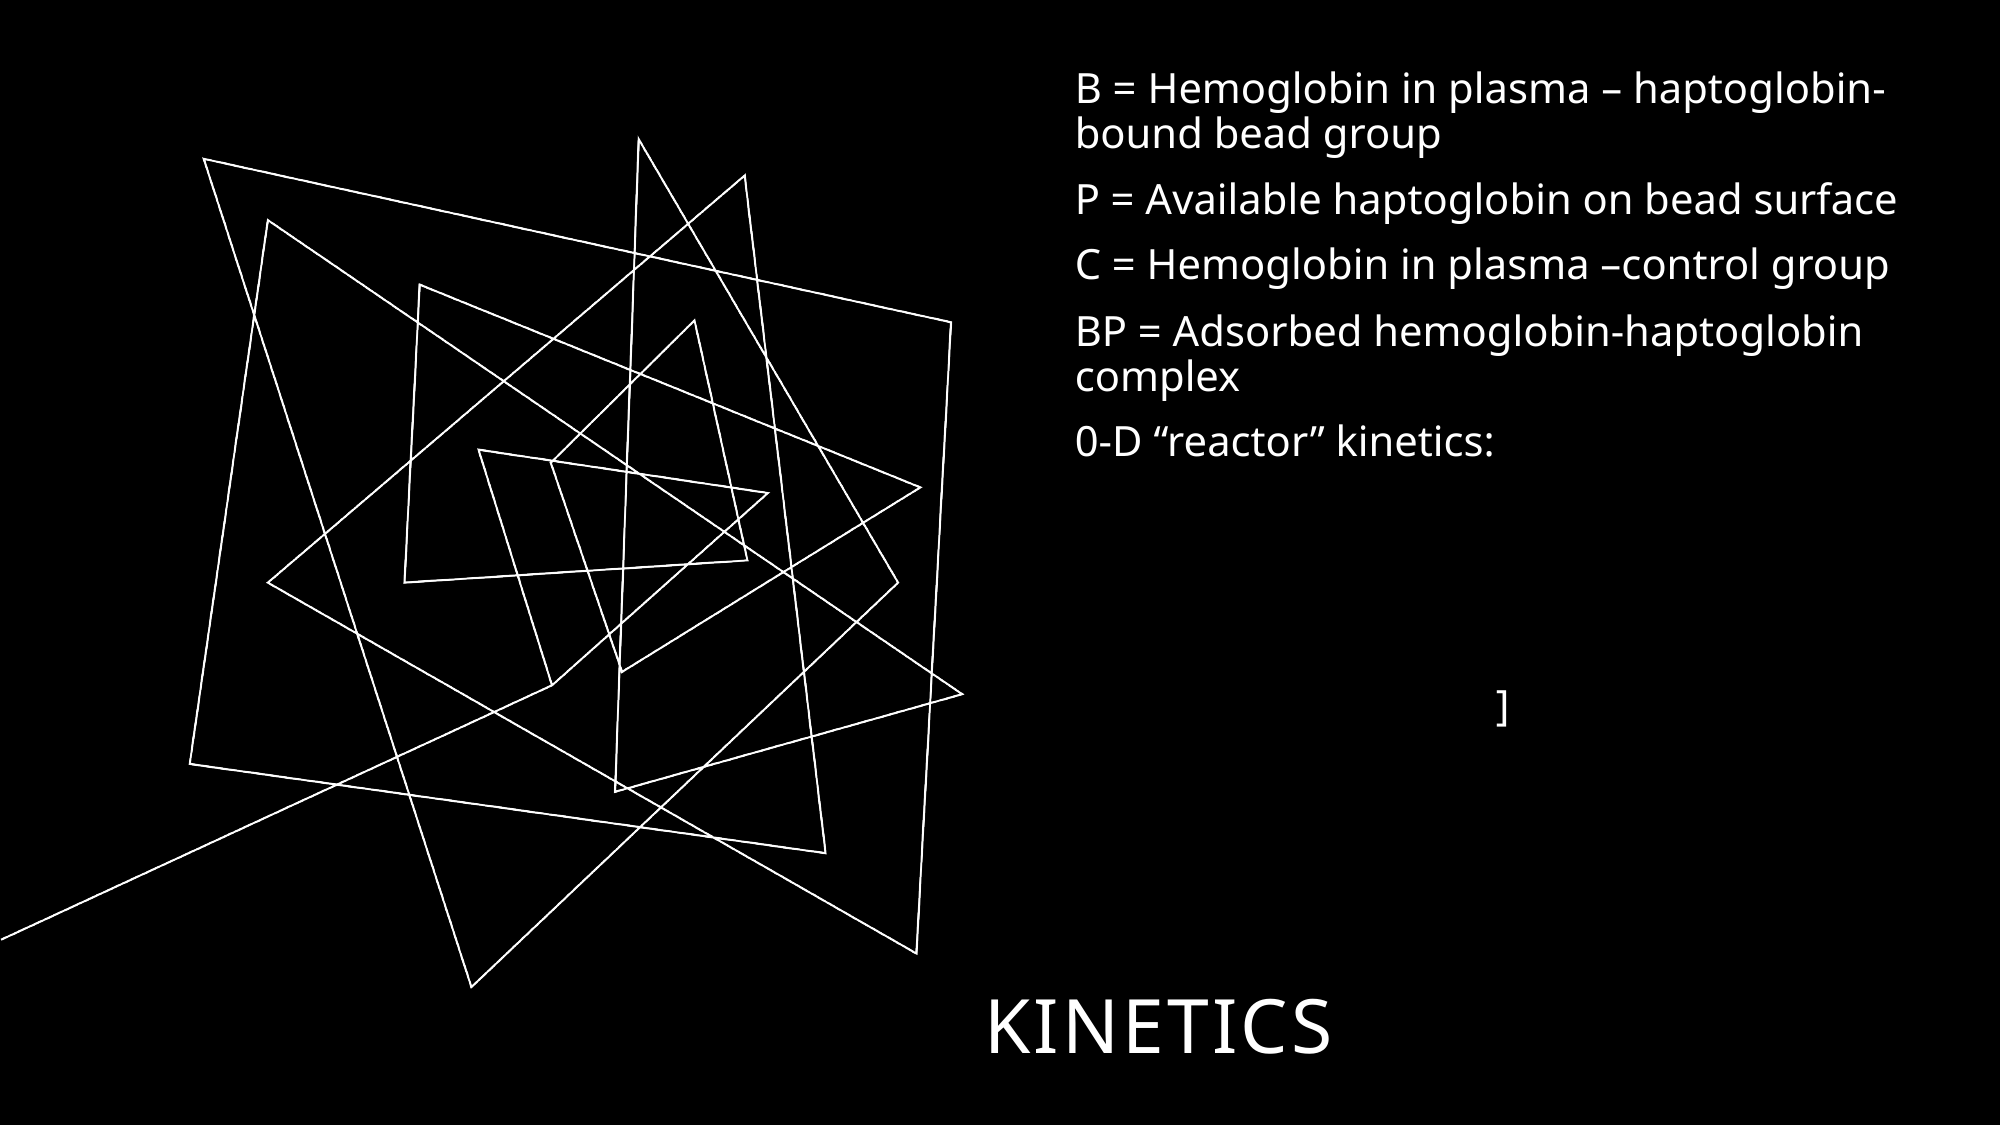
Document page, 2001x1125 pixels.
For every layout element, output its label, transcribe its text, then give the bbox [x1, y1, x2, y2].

title Kinetics [969, 963, 1362, 1077]
picture [0, 135, 965, 989]
